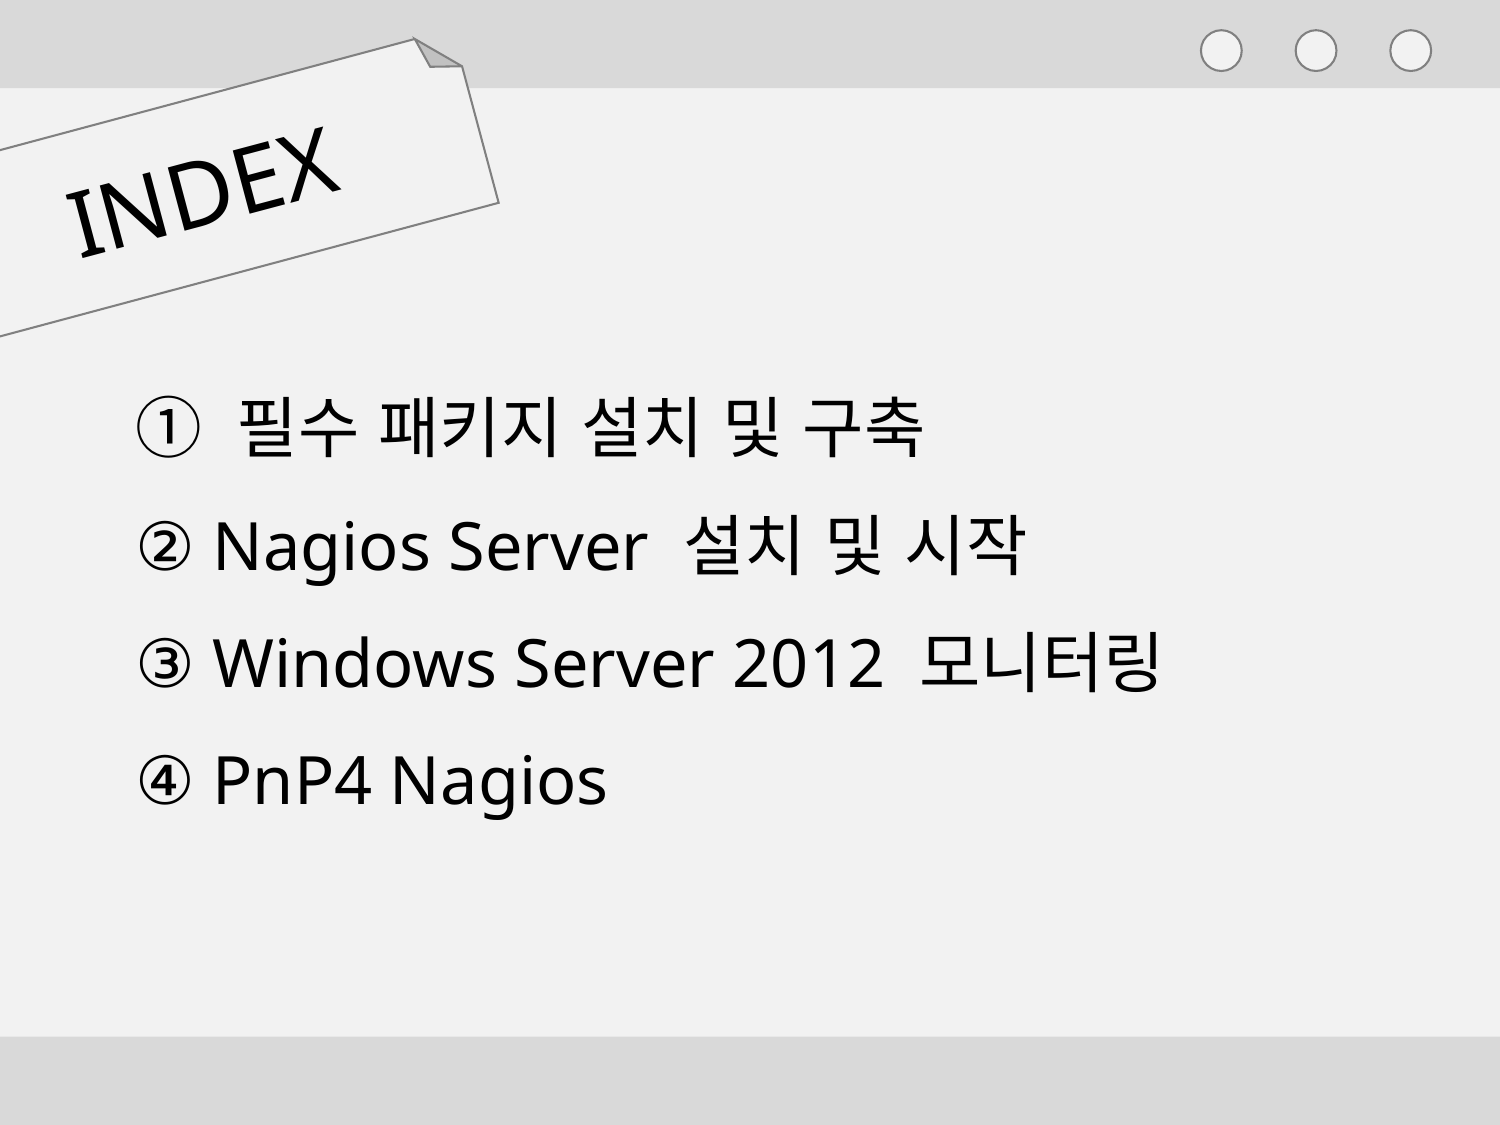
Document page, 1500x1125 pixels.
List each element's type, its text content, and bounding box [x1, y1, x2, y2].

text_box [0, 99, 485, 280]
text_box ① 필수 패키지 설치 및 구축 ② Nagios Server 설치 및 시작 ③ Windows Server 2012 모니터링 ④ PnP4 Nagios [120, 378, 1380, 864]
text_box [1389, 29, 1433, 73]
text_box [0, 1036, 1500, 1125]
text_box [0, 0, 1500, 89]
text_box [1294, 29, 1338, 73]
text_box [1199, 29, 1243, 73]
